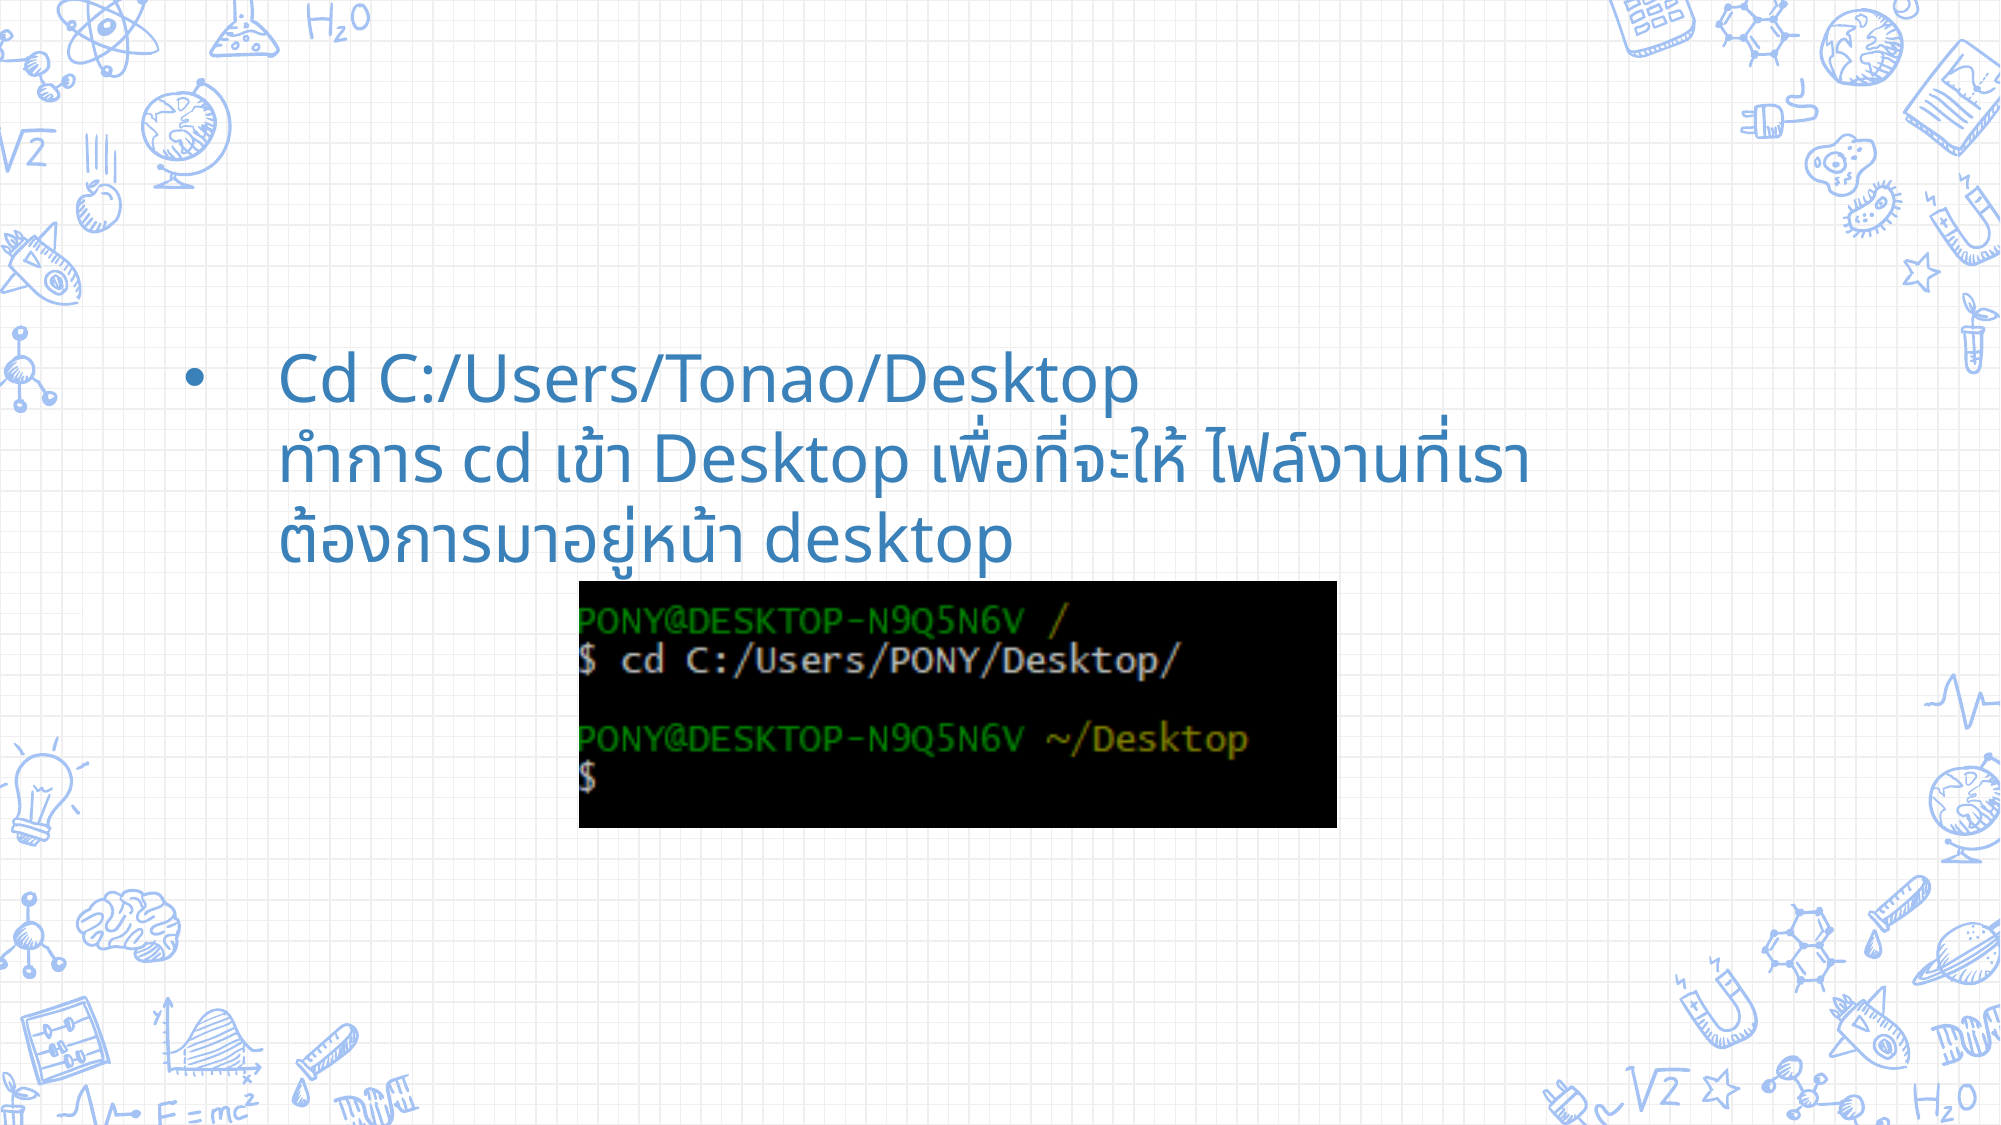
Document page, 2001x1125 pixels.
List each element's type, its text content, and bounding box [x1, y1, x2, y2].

text_box Cd C:/Users/Tonao/Desktop ทำการ cd เข้า Desktop เพื่อที่จะให้ ไฟล์งานที่เราต้องการมาอยู่หน้า desktop [168, 328, 1699, 584]
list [578, 580, 1337, 829]
